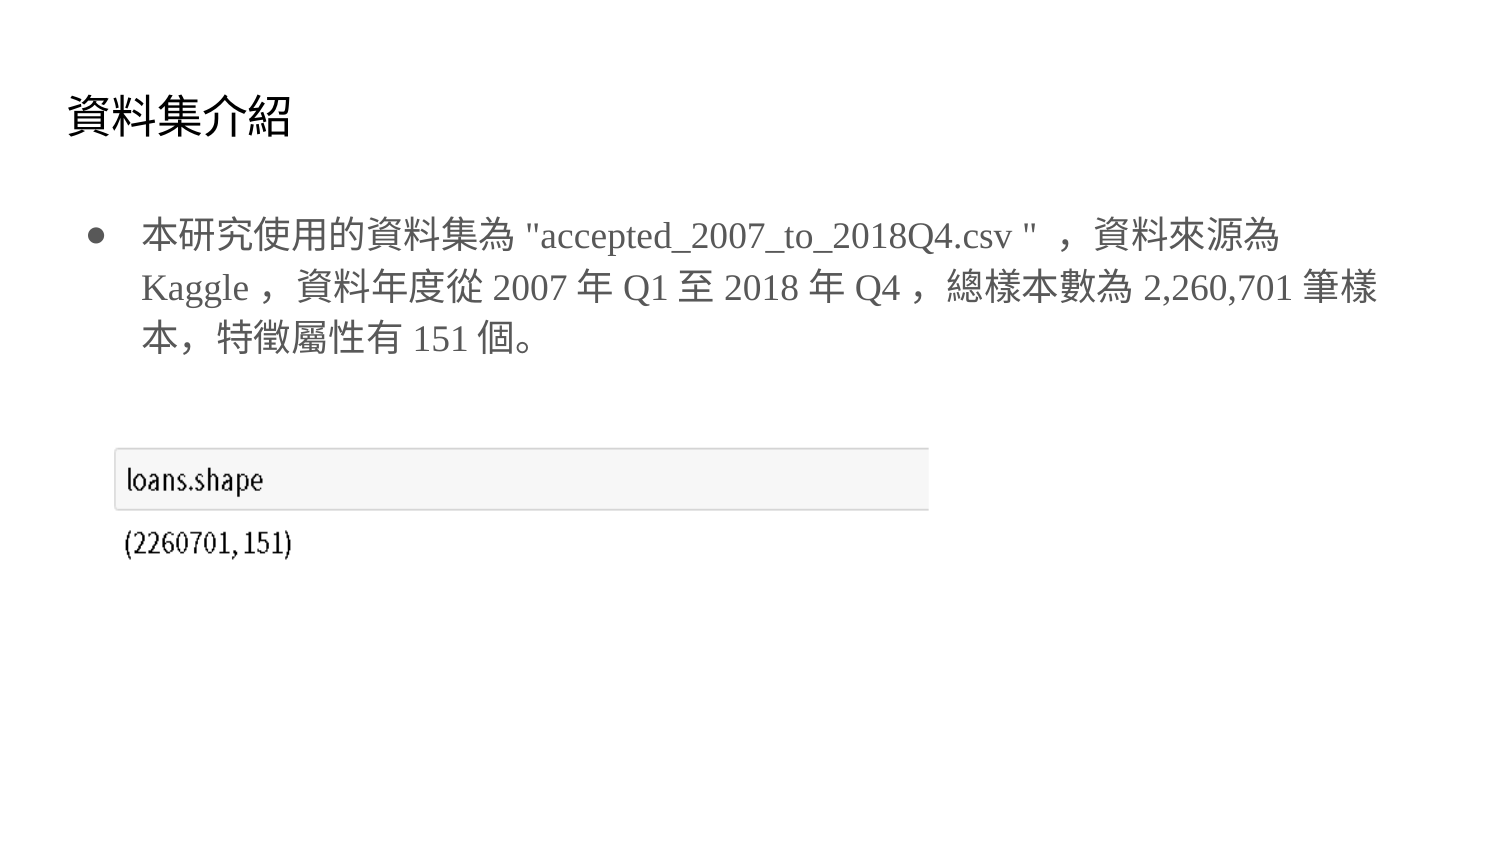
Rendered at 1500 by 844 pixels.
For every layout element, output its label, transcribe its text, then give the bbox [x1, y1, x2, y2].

picture [102, 445, 929, 568]
title 資料集介紹 [51, 72, 1449, 167]
list 本研究使用的資料集為"accepted_2007_to_2018Q4.csv " ，資料來源為Kaggle，資料年度從2007年Q1至2018年Q4，總樣本數為2,260,701筆樣本，特徵屬性有151個。 [51, 189, 1449, 750]
